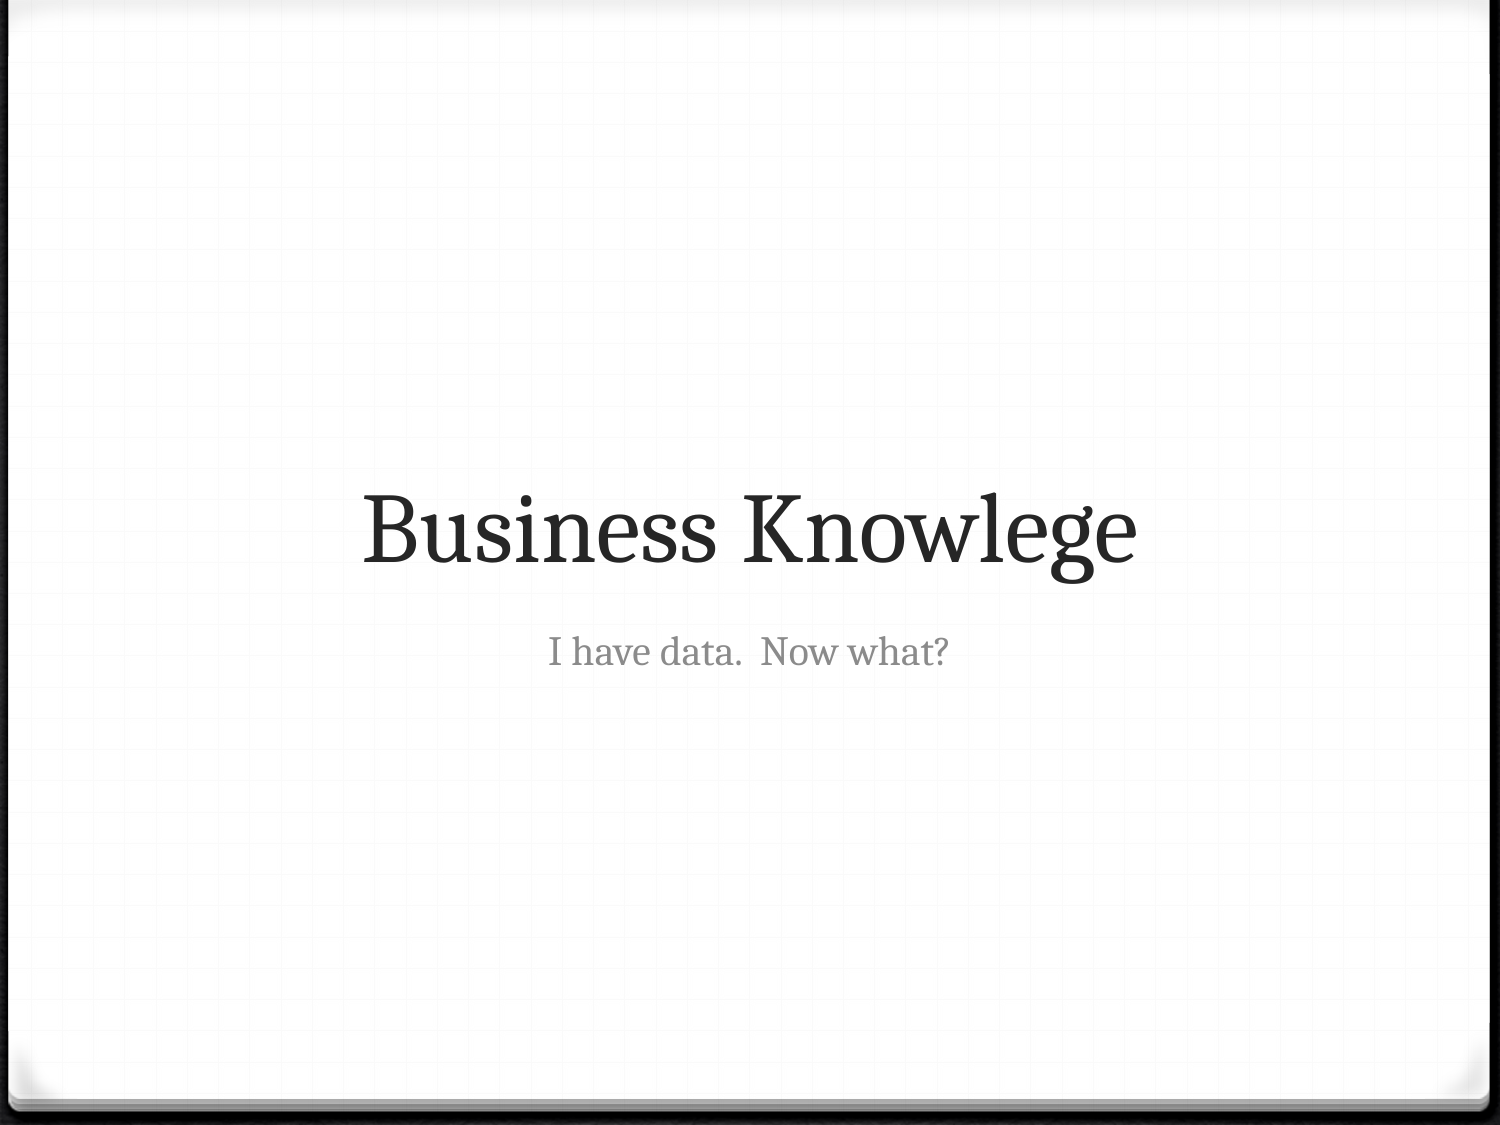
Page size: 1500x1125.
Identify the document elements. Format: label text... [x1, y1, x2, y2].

title Business Knowlege [90, 245, 1410, 590]
picture [0, 0, 1500, 1125]
list I have data. Now what? [137, 615, 1363, 862]
